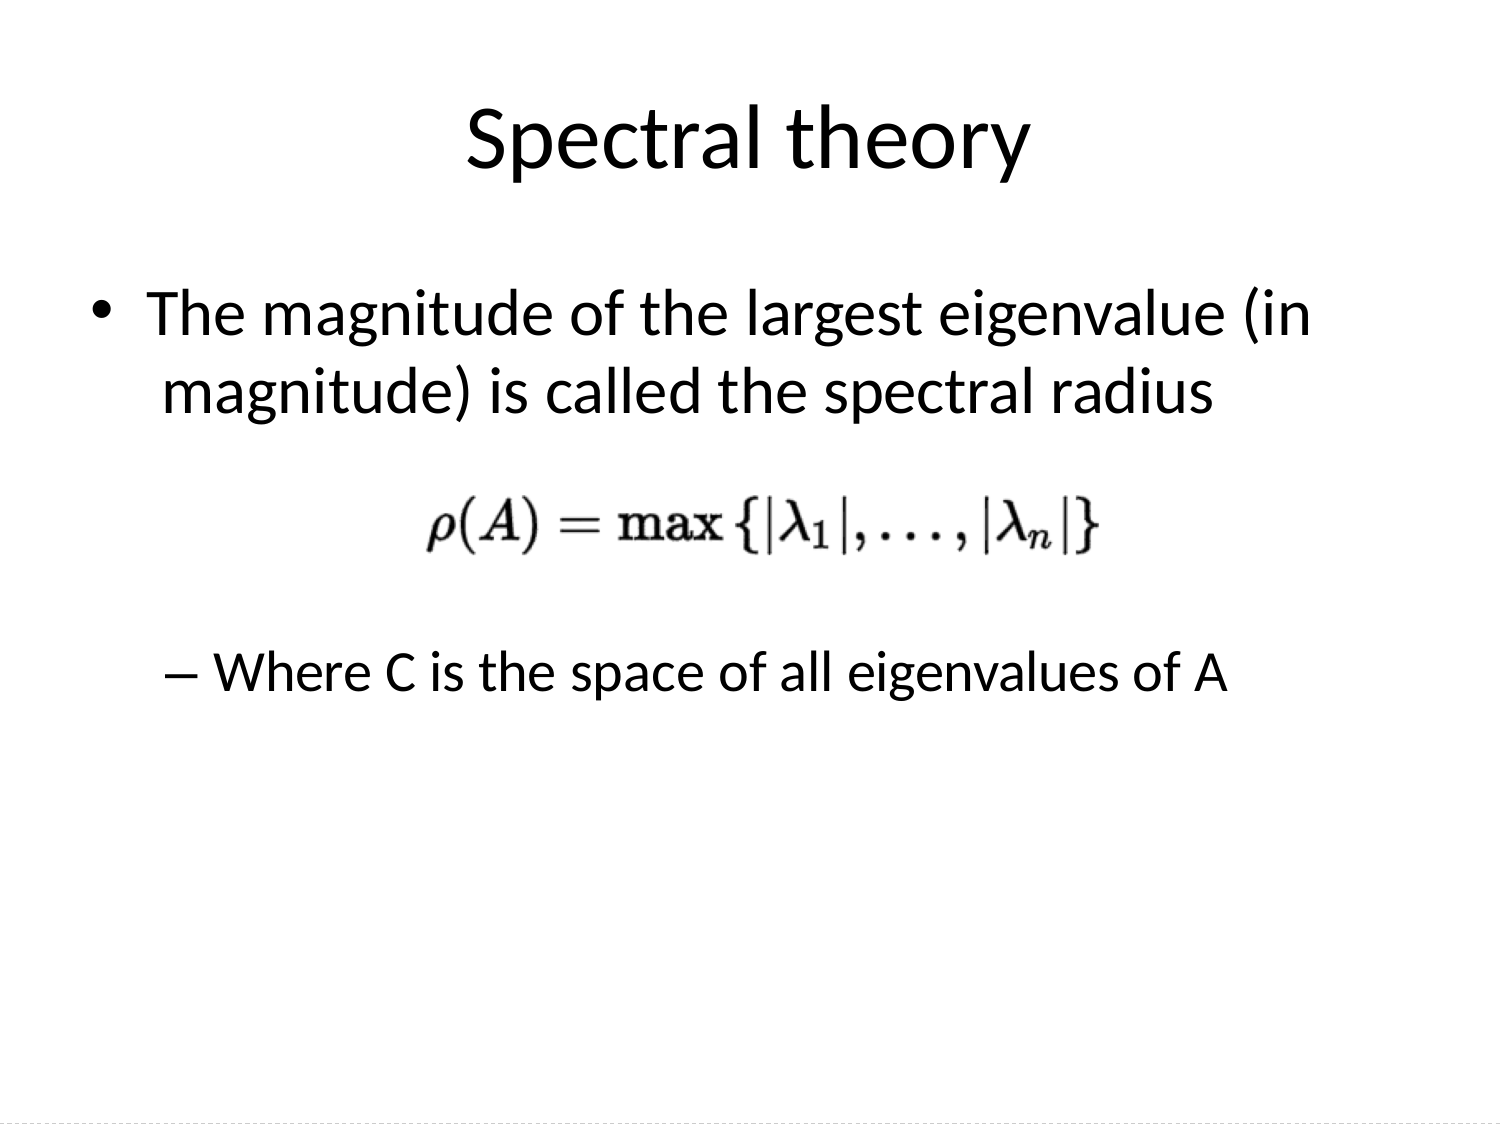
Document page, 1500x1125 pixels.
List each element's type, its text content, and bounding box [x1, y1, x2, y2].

text_box The magnitude of the largest eigenvalue (in magnitude) is called the spectral radius [87, 263, 1323, 428]
text_box [425, 495, 1100, 556]
title Spectral theory [463, 75, 1037, 263]
text_box – Where C is the space of all eigenvalues of A [162, 630, 1237, 703]
